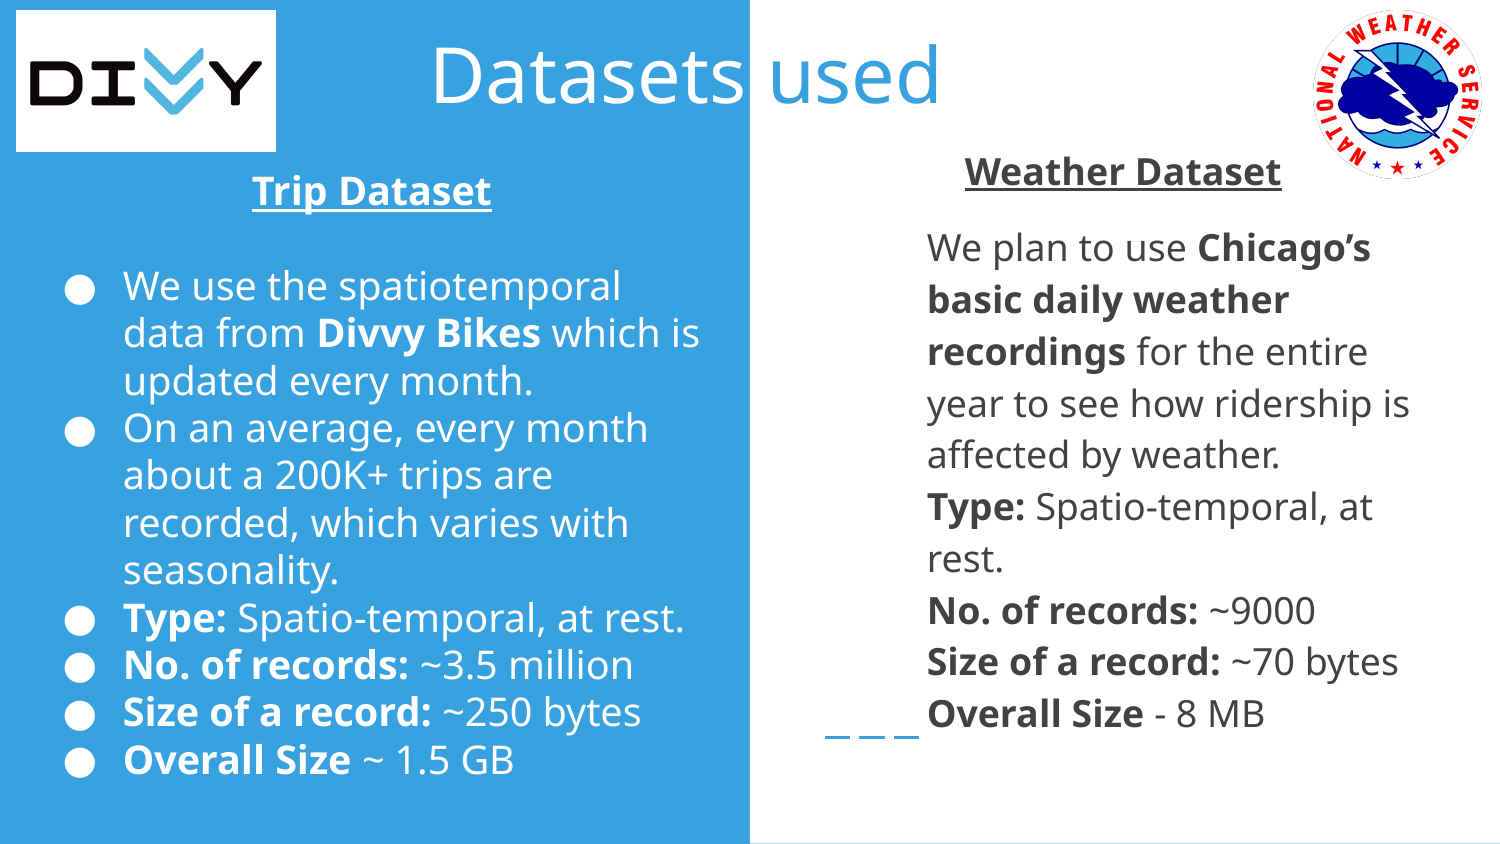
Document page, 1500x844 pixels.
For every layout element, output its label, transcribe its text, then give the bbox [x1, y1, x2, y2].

title Datasets used [276, 10, 1312, 135]
picture [16, 10, 276, 152]
subtitle Trip Dataset We use the spatiotemporal data from Divvy Bikes which is updated every month. On an average, every month about a 200K+ trips are recorded, which varies with seasonality. Type: Spatio-temporal, at rest. No. of records: ~3.5 million Size of a record: ~250 bytes Overall Size ~ 1.5 GB [26, 151, 718, 819]
list Weather Dataset We plan to use Chicago’s basic daily weather recordings for the entire year to see how ridership is affected by weather. Type: Spatio-temporal, at rest. No. of records: ~9000 Size of a record: ~70 bytes Overall Size - 8 MB [808, 80, 1439, 796]
picture [1313, 10, 1482, 180]
